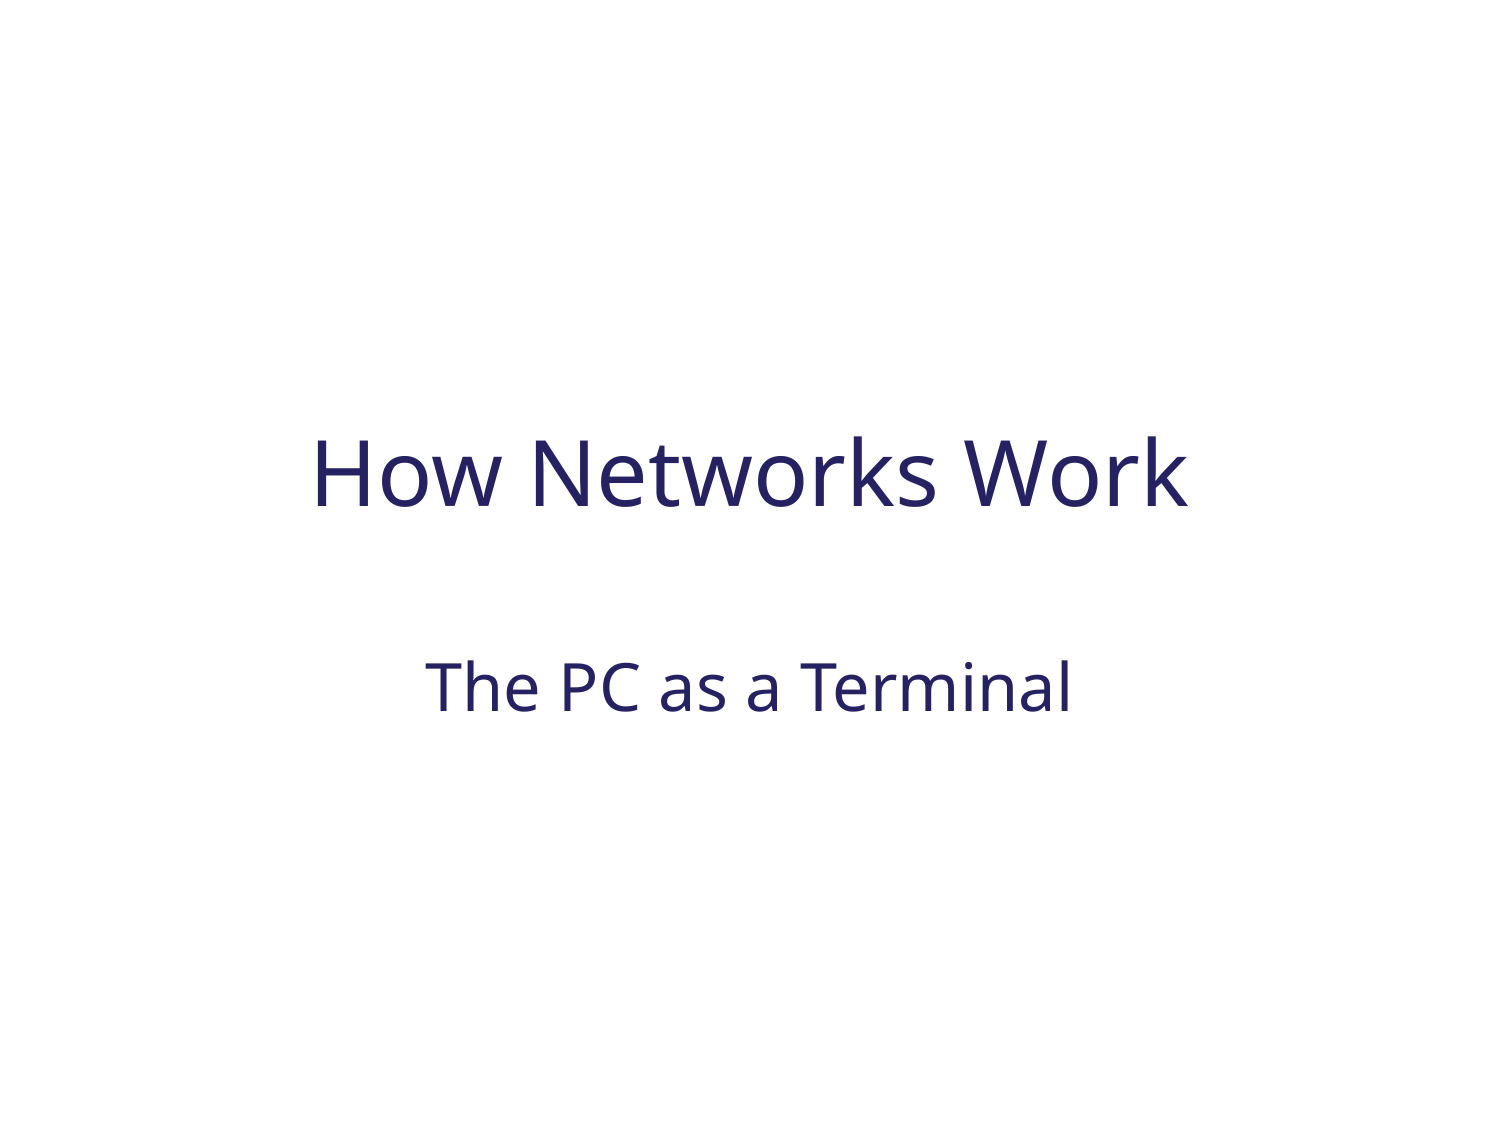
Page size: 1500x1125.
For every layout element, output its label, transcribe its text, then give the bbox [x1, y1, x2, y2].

subtitle The PC as a Terminal [225, 637, 1275, 925]
title How Networks Work [112, 349, 1388, 591]
